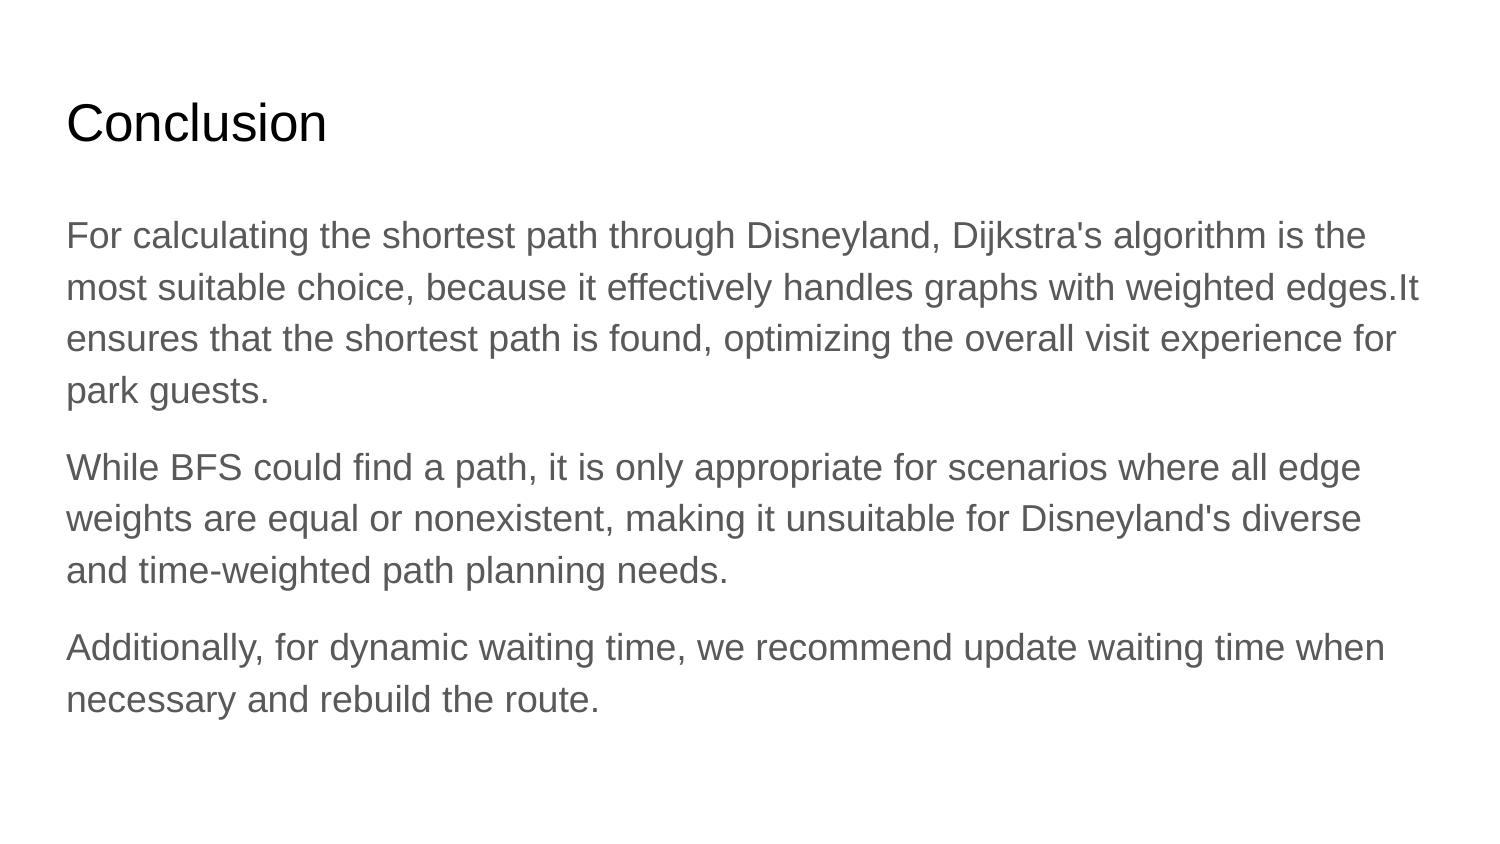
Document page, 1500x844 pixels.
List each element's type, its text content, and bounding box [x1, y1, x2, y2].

list For calculating the shortest path through Disneyland, Dijkstra's algorithm is the most suitable choice, because it effectively handles graphs with weighted edges.It ensures that the shortest path is found, optimizing the overall visit experience for park guests. While BFS could find a path, it is only appropriate for scenarios where all edge weights are equal or nonexistent, making it unsuitable for Disneyland's diverse and time-weighted path planning needs. Additionally, for dynamic waiting time, we recommend update waiting time when necessary and rebuild the route. [51, 189, 1449, 750]
title Conclusion [51, 72, 1449, 167]
